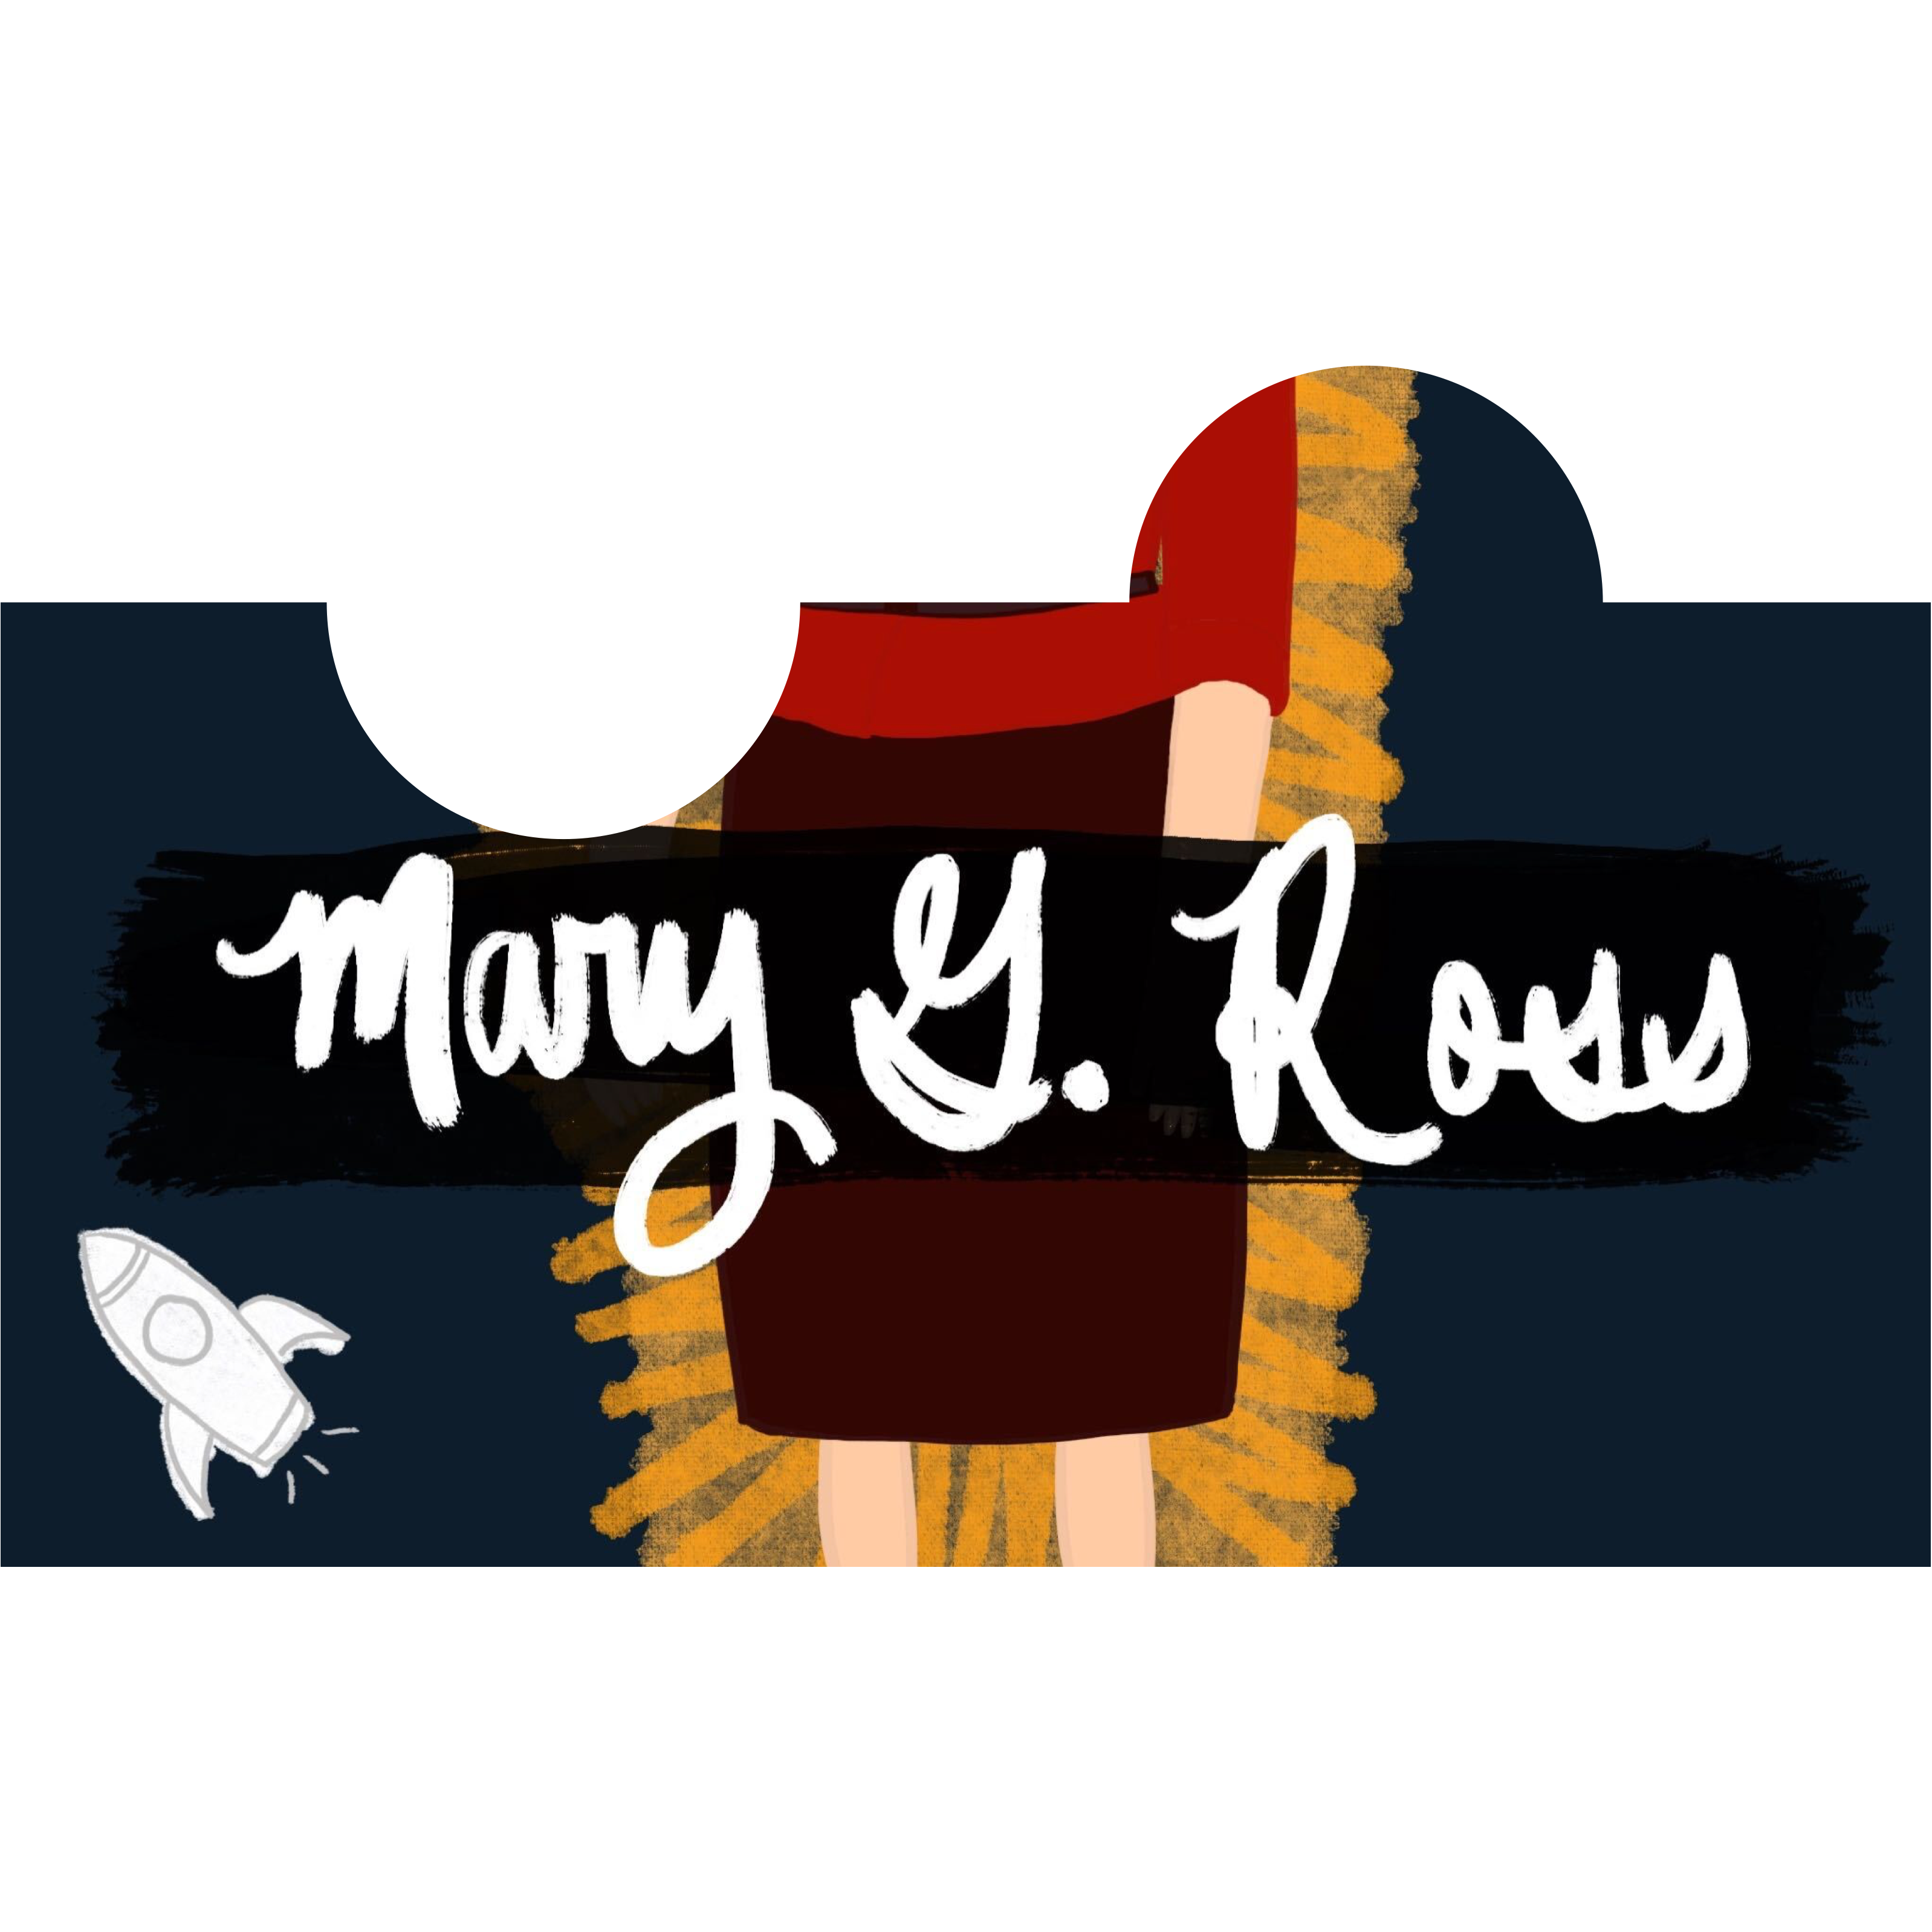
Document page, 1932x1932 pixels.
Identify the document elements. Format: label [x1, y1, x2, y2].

picture [1, 365, 1931, 1567]
